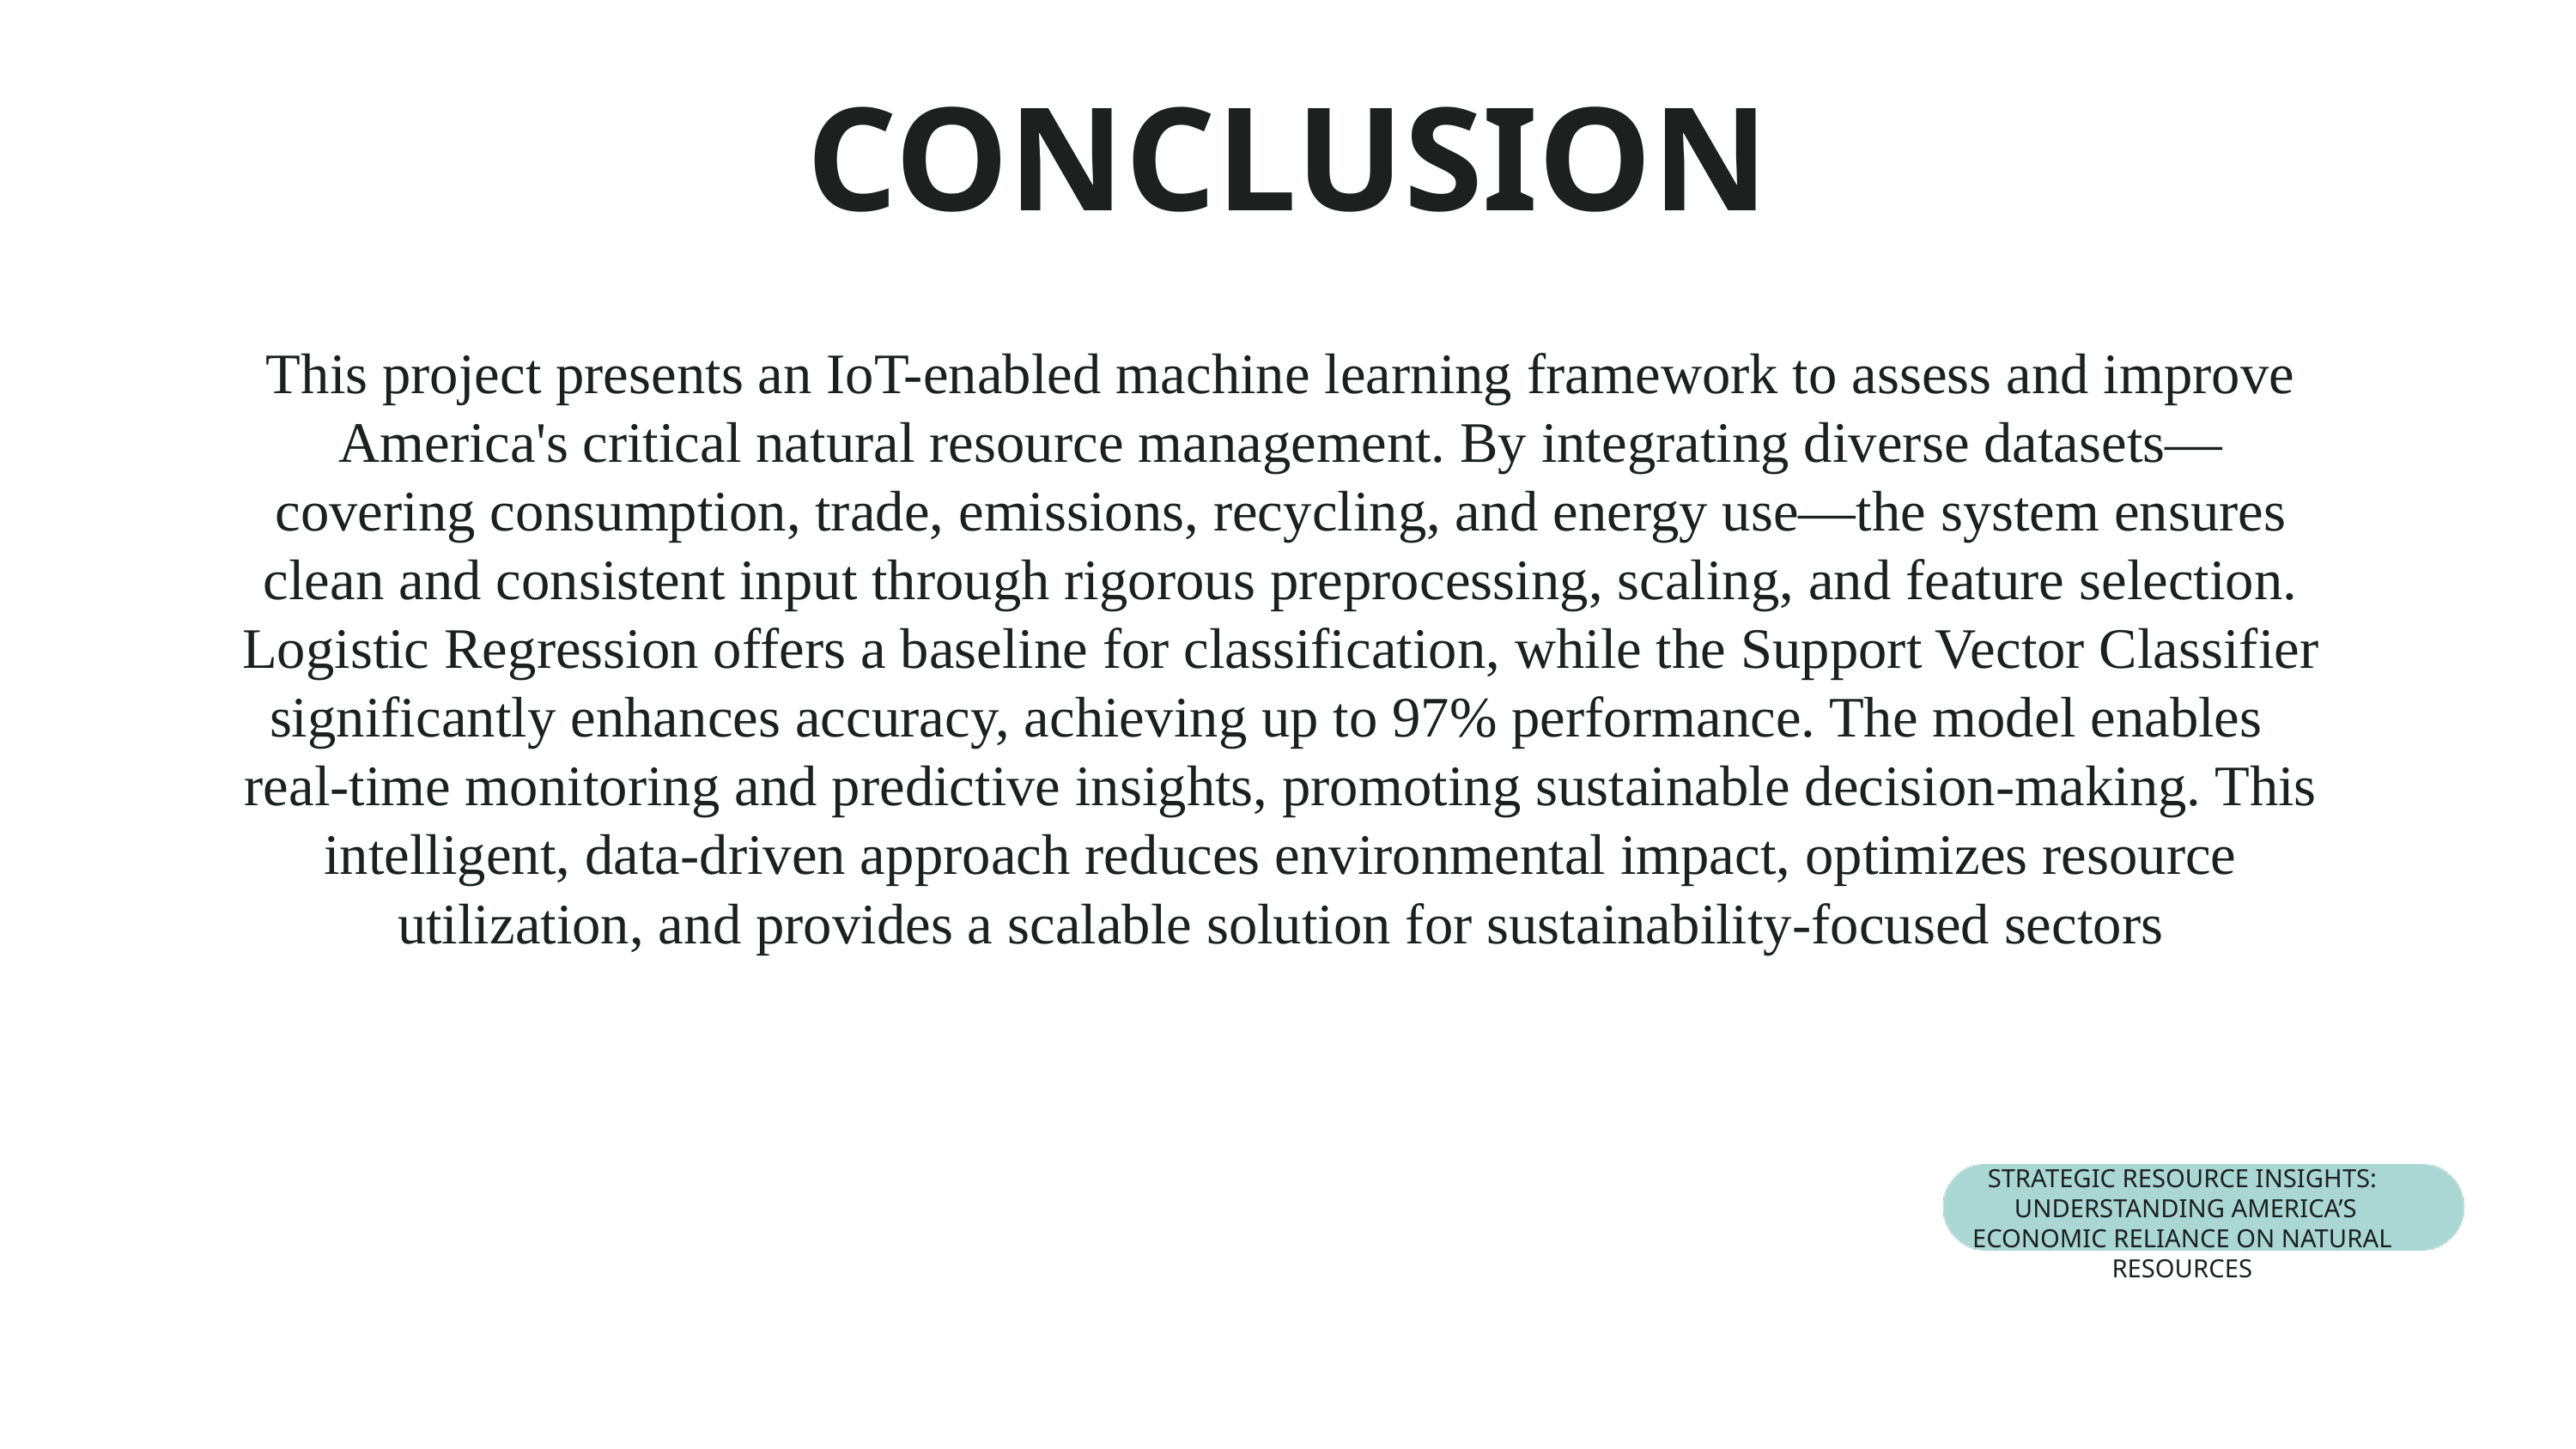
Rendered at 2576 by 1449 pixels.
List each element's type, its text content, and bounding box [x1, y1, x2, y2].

text_box [2403, 1164, 2465, 1251]
text_box [1942, 1164, 1961, 1251]
text_box STRATEGIC RESOURCE INSIGHTS: UNDERSTANDING AMERICA’S ECONOMIC RELIANCE ON NATURAL RESOURCES [1961, 1162, 2403, 1331]
text_box CONCLUSION [736, 38, 1840, 240]
text_box This project presents an IoT-enabled machine learning framework to assess and improve America's critical natural resource management. By integrating diverse datasets—covering consumption, trade, emissions, recycling, and energy use—the system ensures clean and consistent input through rigorous preprocessing, scaling, and feature selection. Logistic Regression offers a baseline for classification, while the Support Vector Classifier significantly enhances accuracy, achieving up to 97% performance. The model enables real-time monitoring and predictive insights, promoting sustainable decision-making. This intelligent, data-driven approach reduces environmental impact, optimizes resource utilization, and provides a scalable solution for sustainability-focused sectors [240, 336, 2325, 955]
